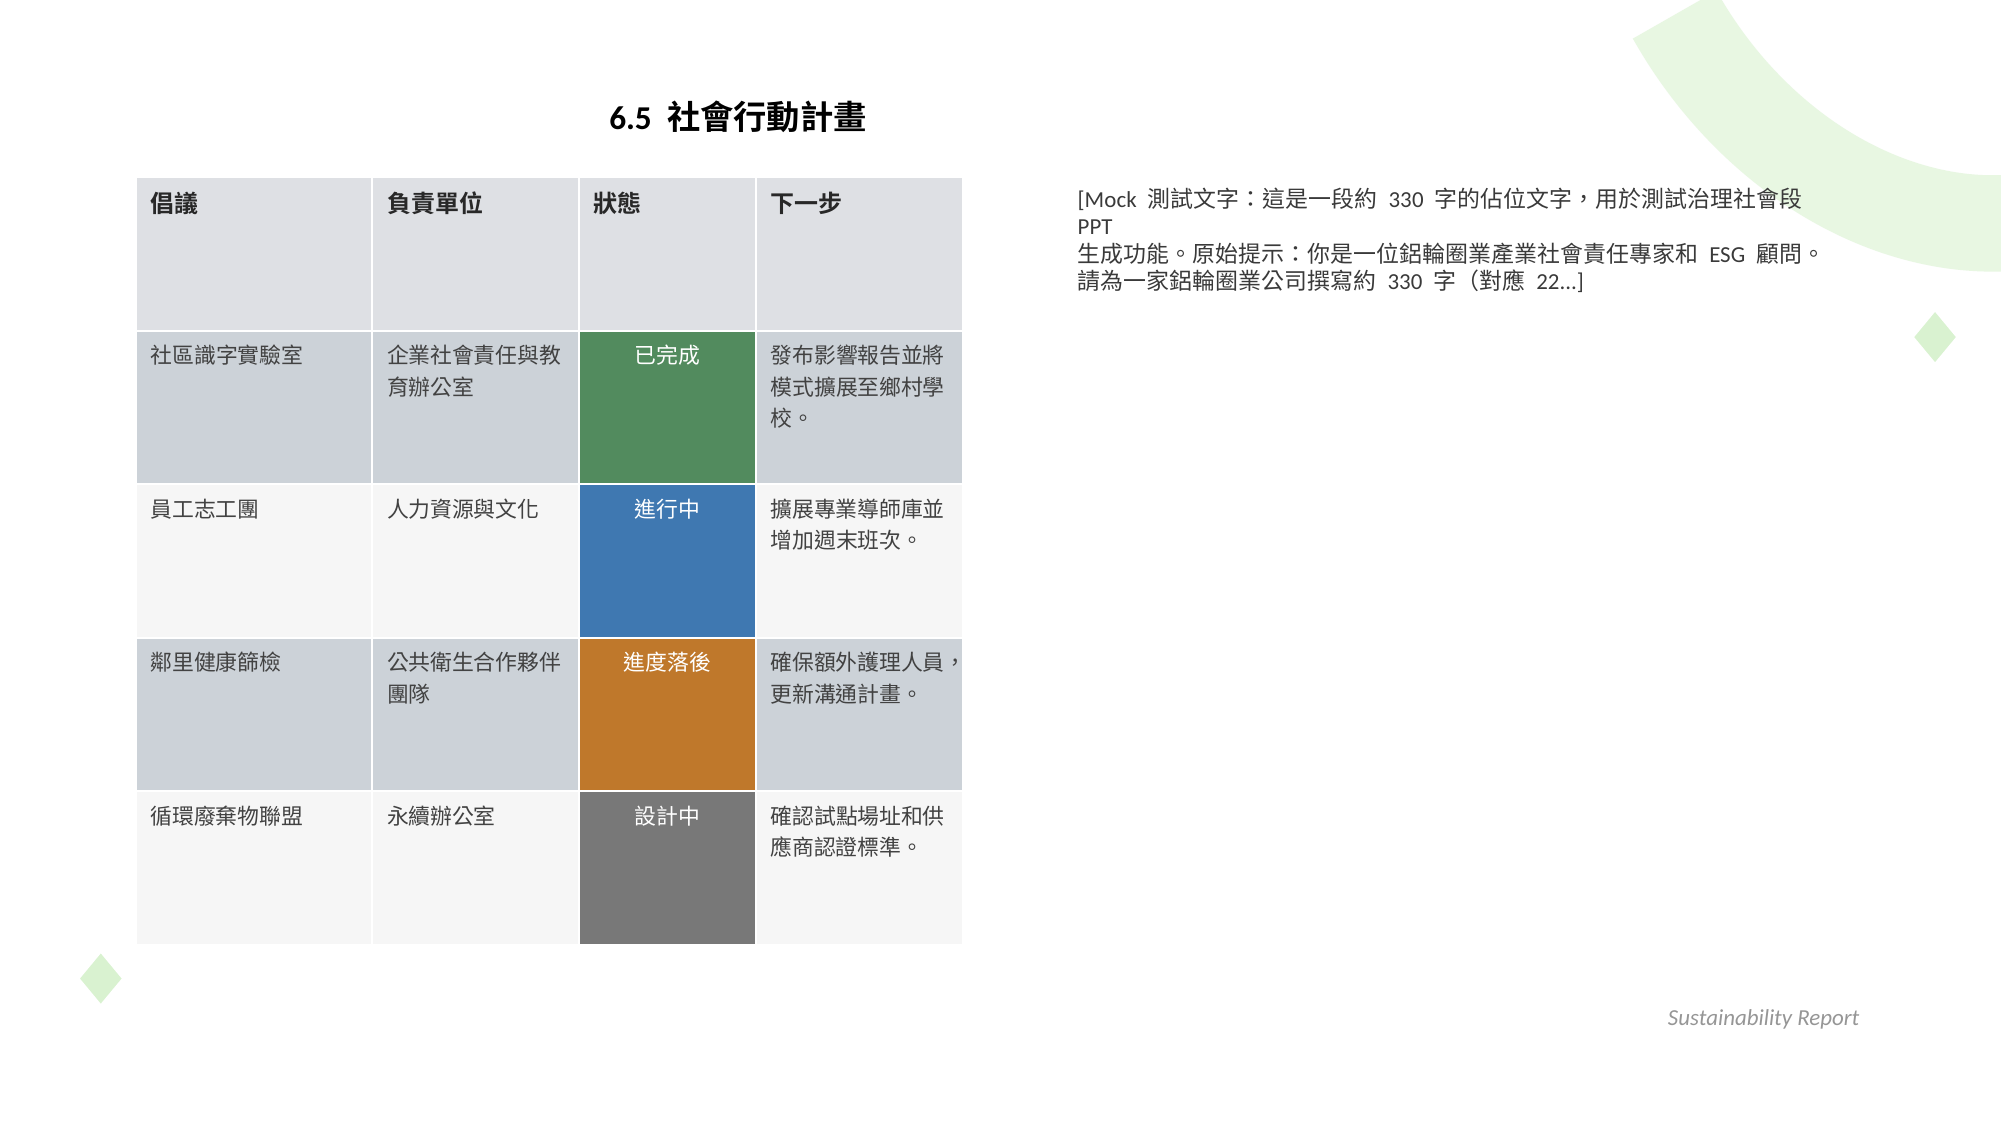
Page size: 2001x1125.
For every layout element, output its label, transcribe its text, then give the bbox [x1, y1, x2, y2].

table_cell 企業社會責任與教育辦公室 [373, 332, 578, 483]
table_header 倡議 [137, 178, 371, 330]
table_header 狀態 [580, 178, 755, 330]
table_cell 發布影響報告並將模式擴展至鄉村學校。 [757, 332, 962, 483]
table_cell 確保額外護理人員，更新溝通計畫。 [757, 639, 962, 790]
text_box Sustainability Report [1652, 995, 1875, 1038]
table_cell 進度落後 [580, 639, 755, 790]
table_cell 永續辦公室 [373, 792, 578, 944]
table_cell 社區識字實驗室 [137, 332, 371, 483]
table_cell 循環廢棄物聯盟 [137, 792, 371, 944]
table_cell 人力資源與文化 [373, 485, 578, 637]
table_cell 設計中 [580, 792, 755, 944]
text_box [Mock 測試文字：這是一段約 330 字的佔位文字，用於測試治理社會段 PPT 生成功能。原始提示：你是一位鋁輪圈業產業社會責任專家和 ESG 顧問。請為一家鋁輪圈業公司撰寫約 330 字（對應 22...] [1062, 177, 1861, 302]
table_cell 擴展專業導師庫並增加週末班次。 [757, 485, 962, 637]
table_header 下一步 [757, 178, 962, 330]
table_cell 已完成 [580, 332, 755, 483]
table_cell 進行中 [580, 485, 755, 637]
text_box 6.5 社會行動計畫 [594, 88, 882, 144]
table_header 負責單位 [373, 178, 578, 330]
table_cell 員工志工團 [137, 485, 371, 637]
table_cell 鄰里健康篩檢 [137, 639, 371, 790]
table_cell 公共衛生合作夥伴團隊 [373, 639, 578, 790]
table_cell 確認試點場址和供應商認證標準。 [757, 792, 962, 944]
